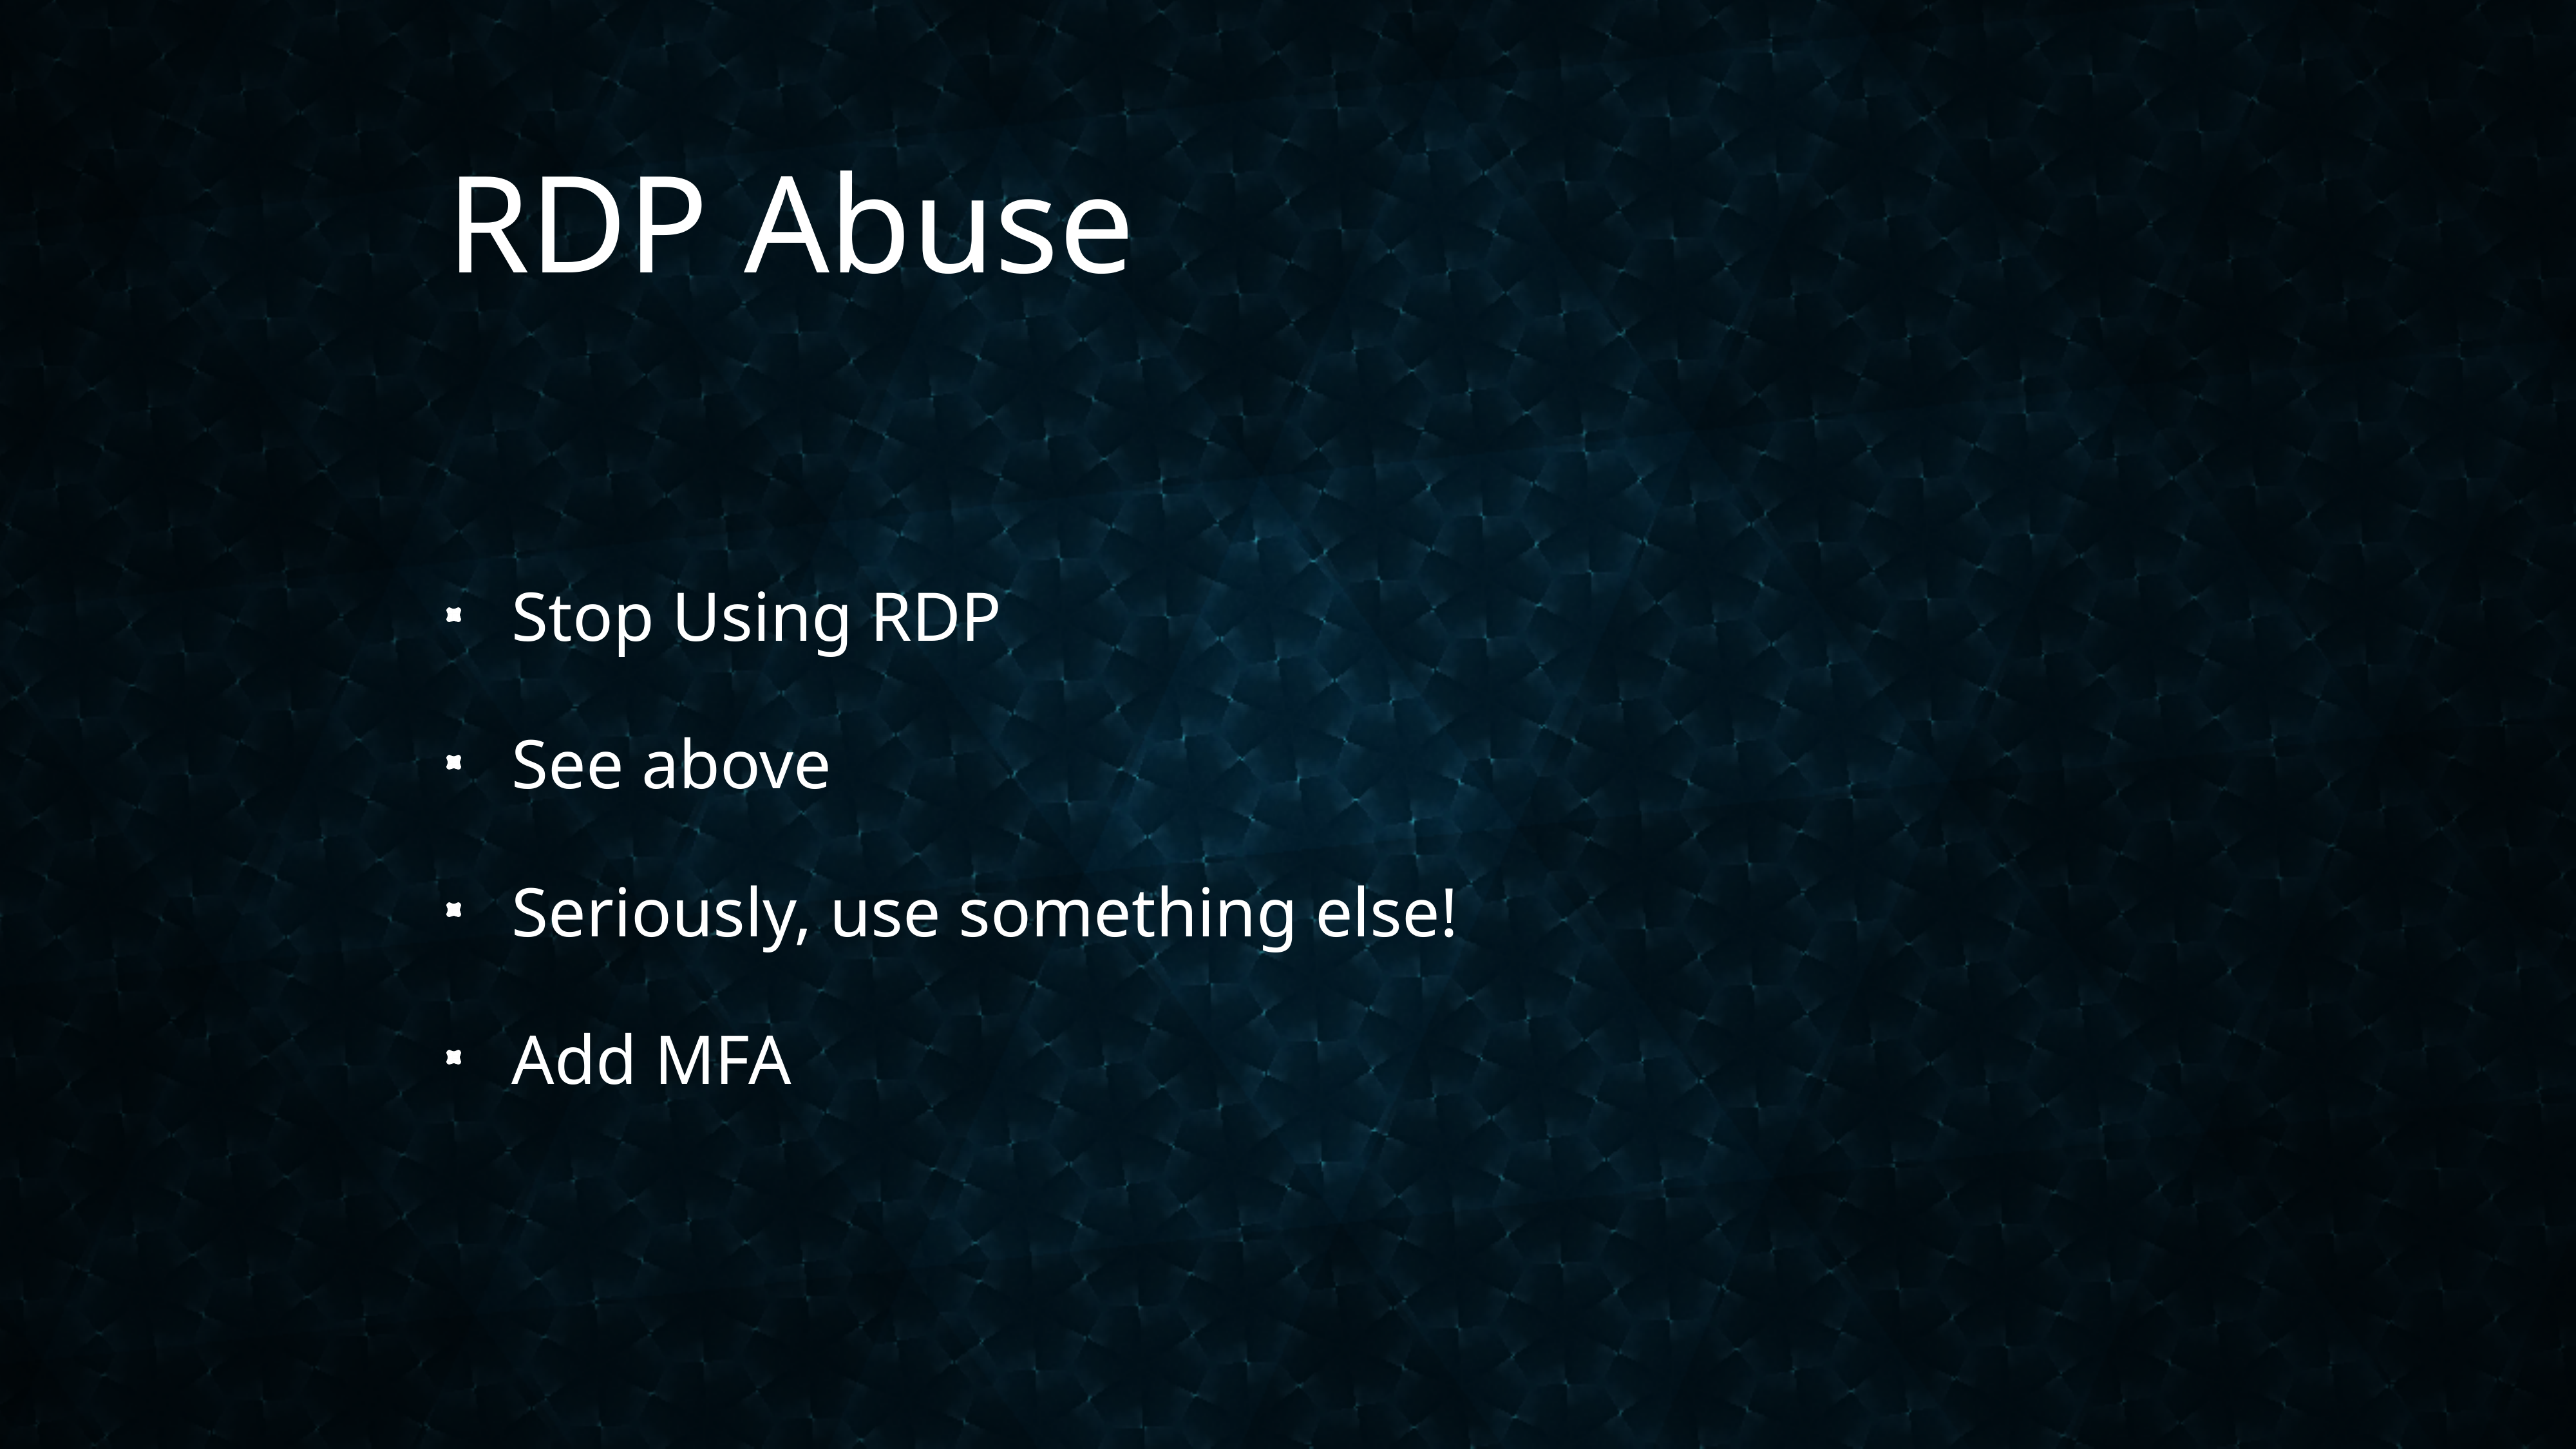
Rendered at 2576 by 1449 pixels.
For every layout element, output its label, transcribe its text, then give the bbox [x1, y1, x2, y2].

picture [0, 0, 2576, 1449]
list Stop Using RDP See above Seriously, use something else! Add MFA [439, 411, 2137, 1261]
title RDP Abuse [439, 37, 2137, 401]
